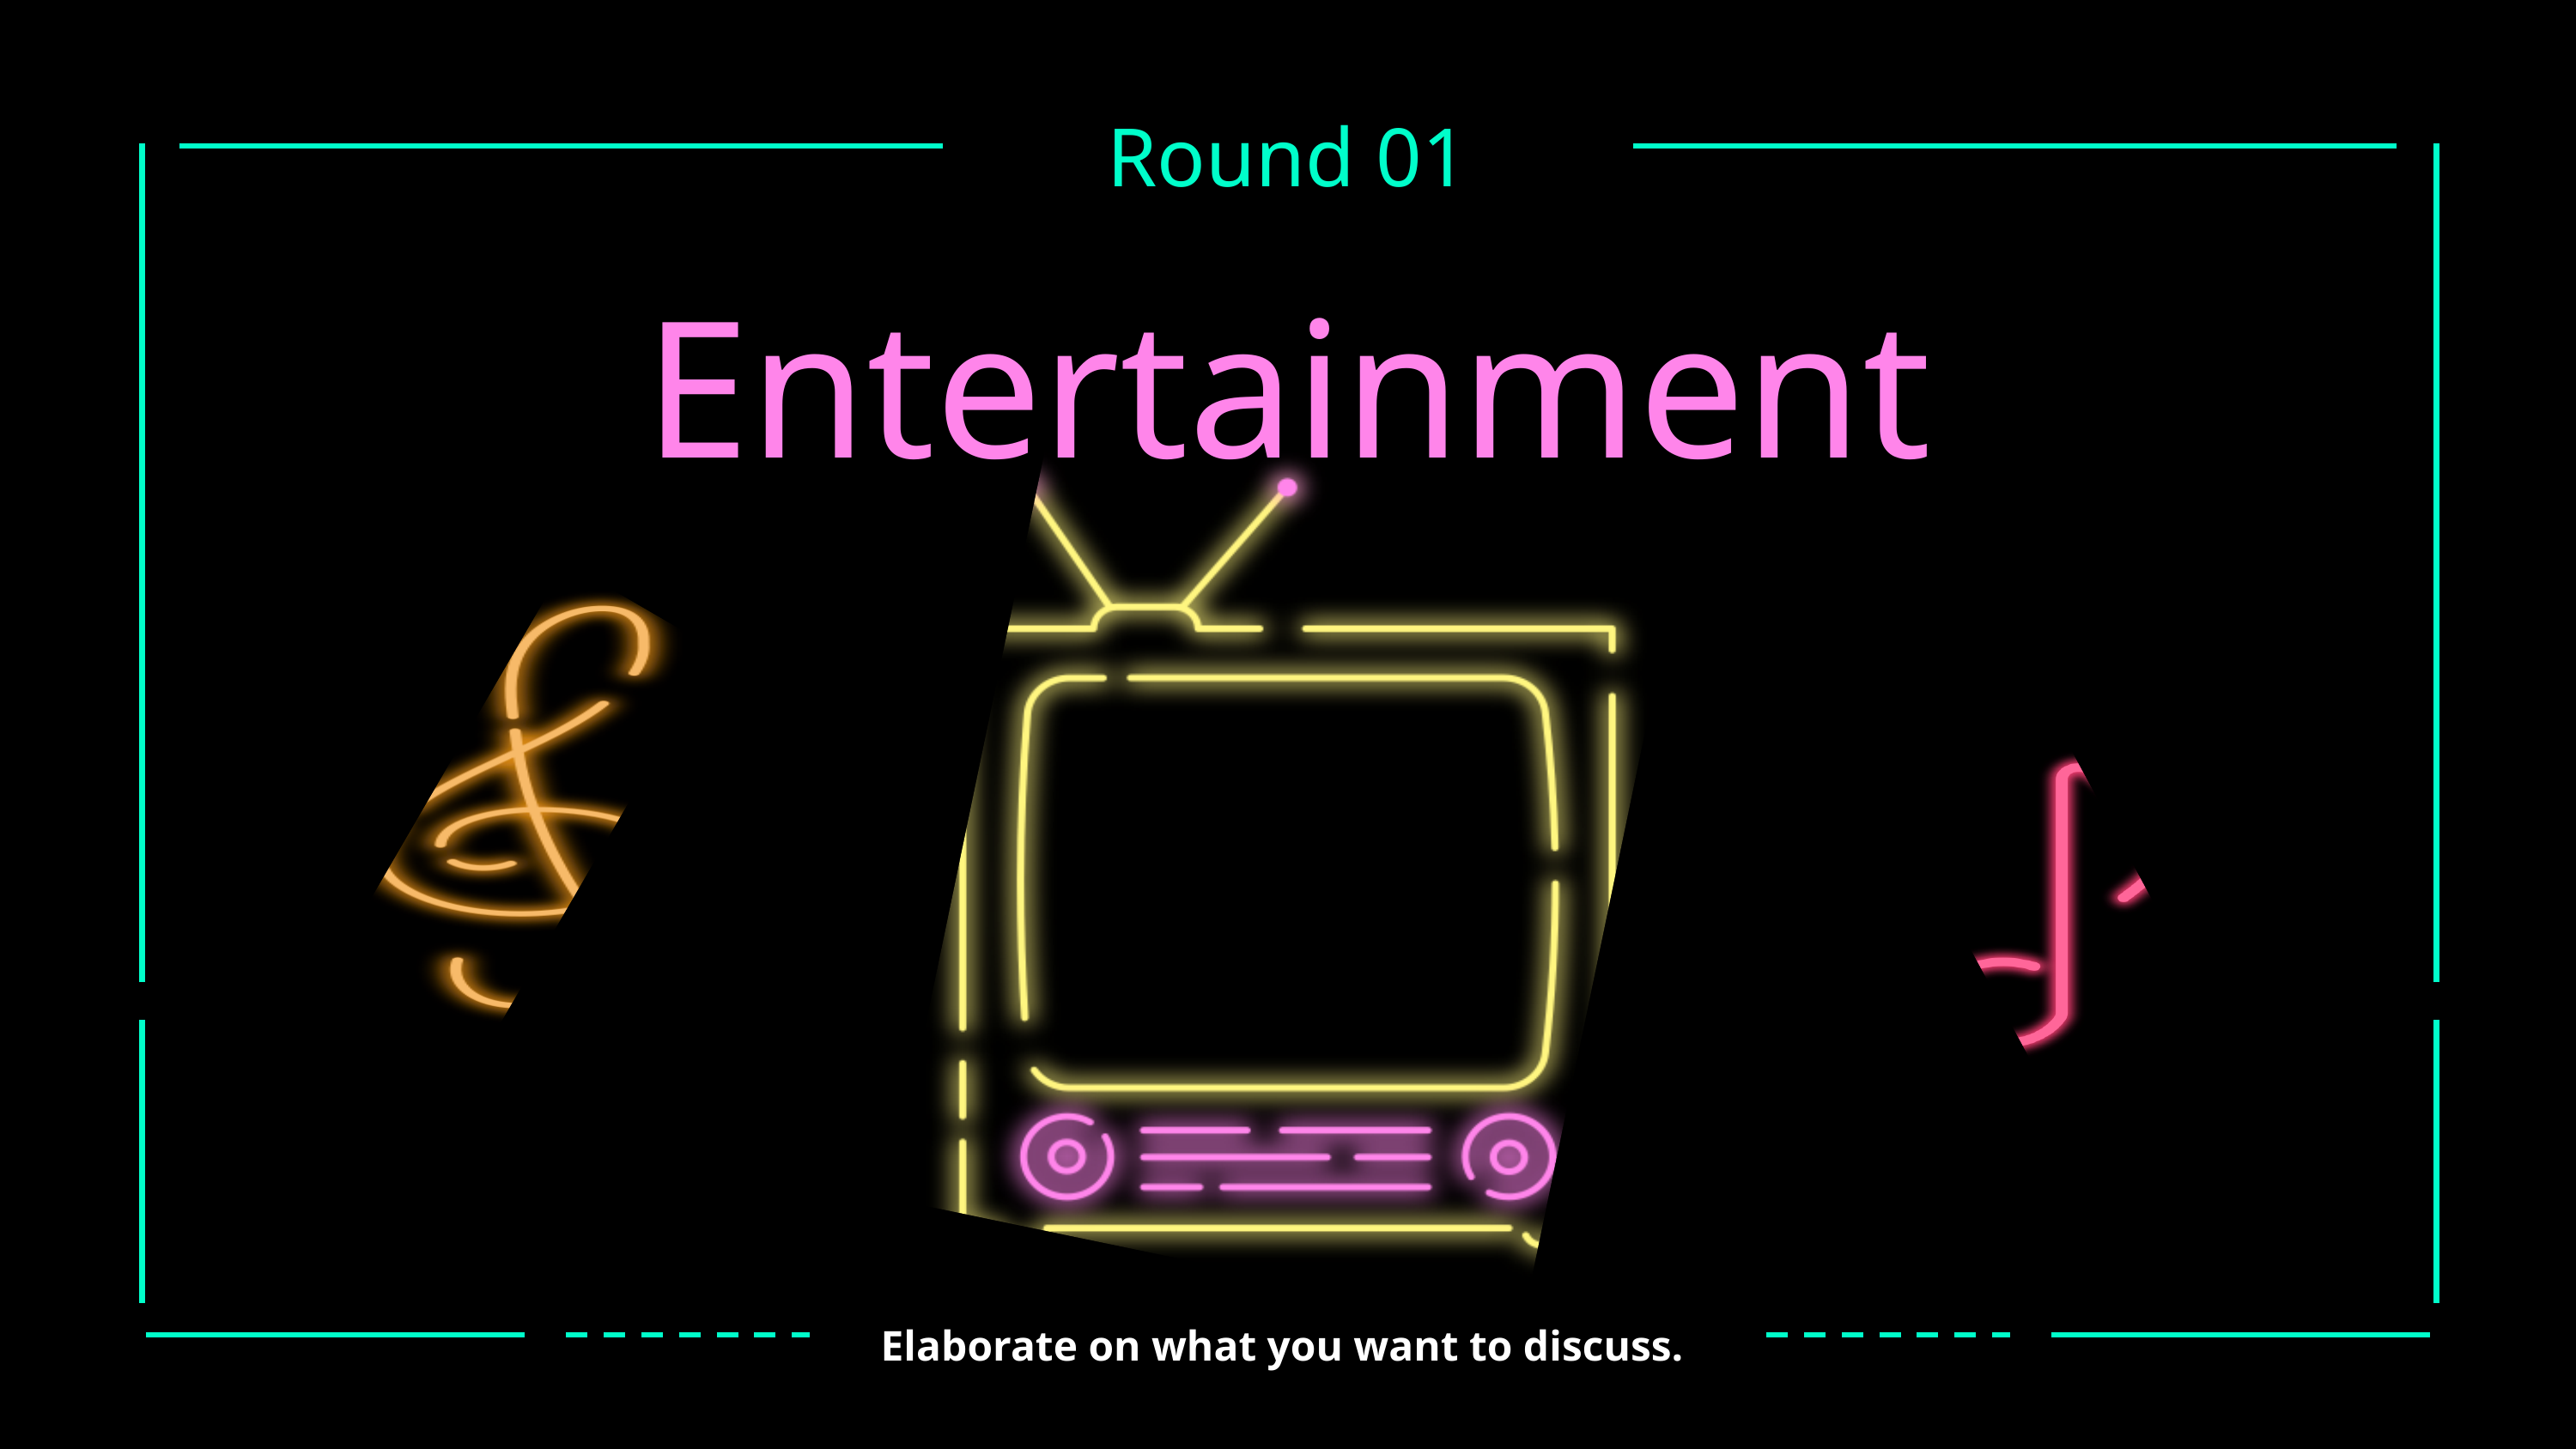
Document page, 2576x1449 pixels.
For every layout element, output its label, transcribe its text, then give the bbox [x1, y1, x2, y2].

text_box [890, 402, 1686, 1330]
text_box [332, 562, 717, 1052]
text_box Entertainment [304, 222, 2272, 496]
text_box [1899, 731, 2203, 1081]
text_box Elaborate on what you want to discuss. [702, 1300, 1874, 1370]
text_box Round 01 [817, 87, 1759, 203]
